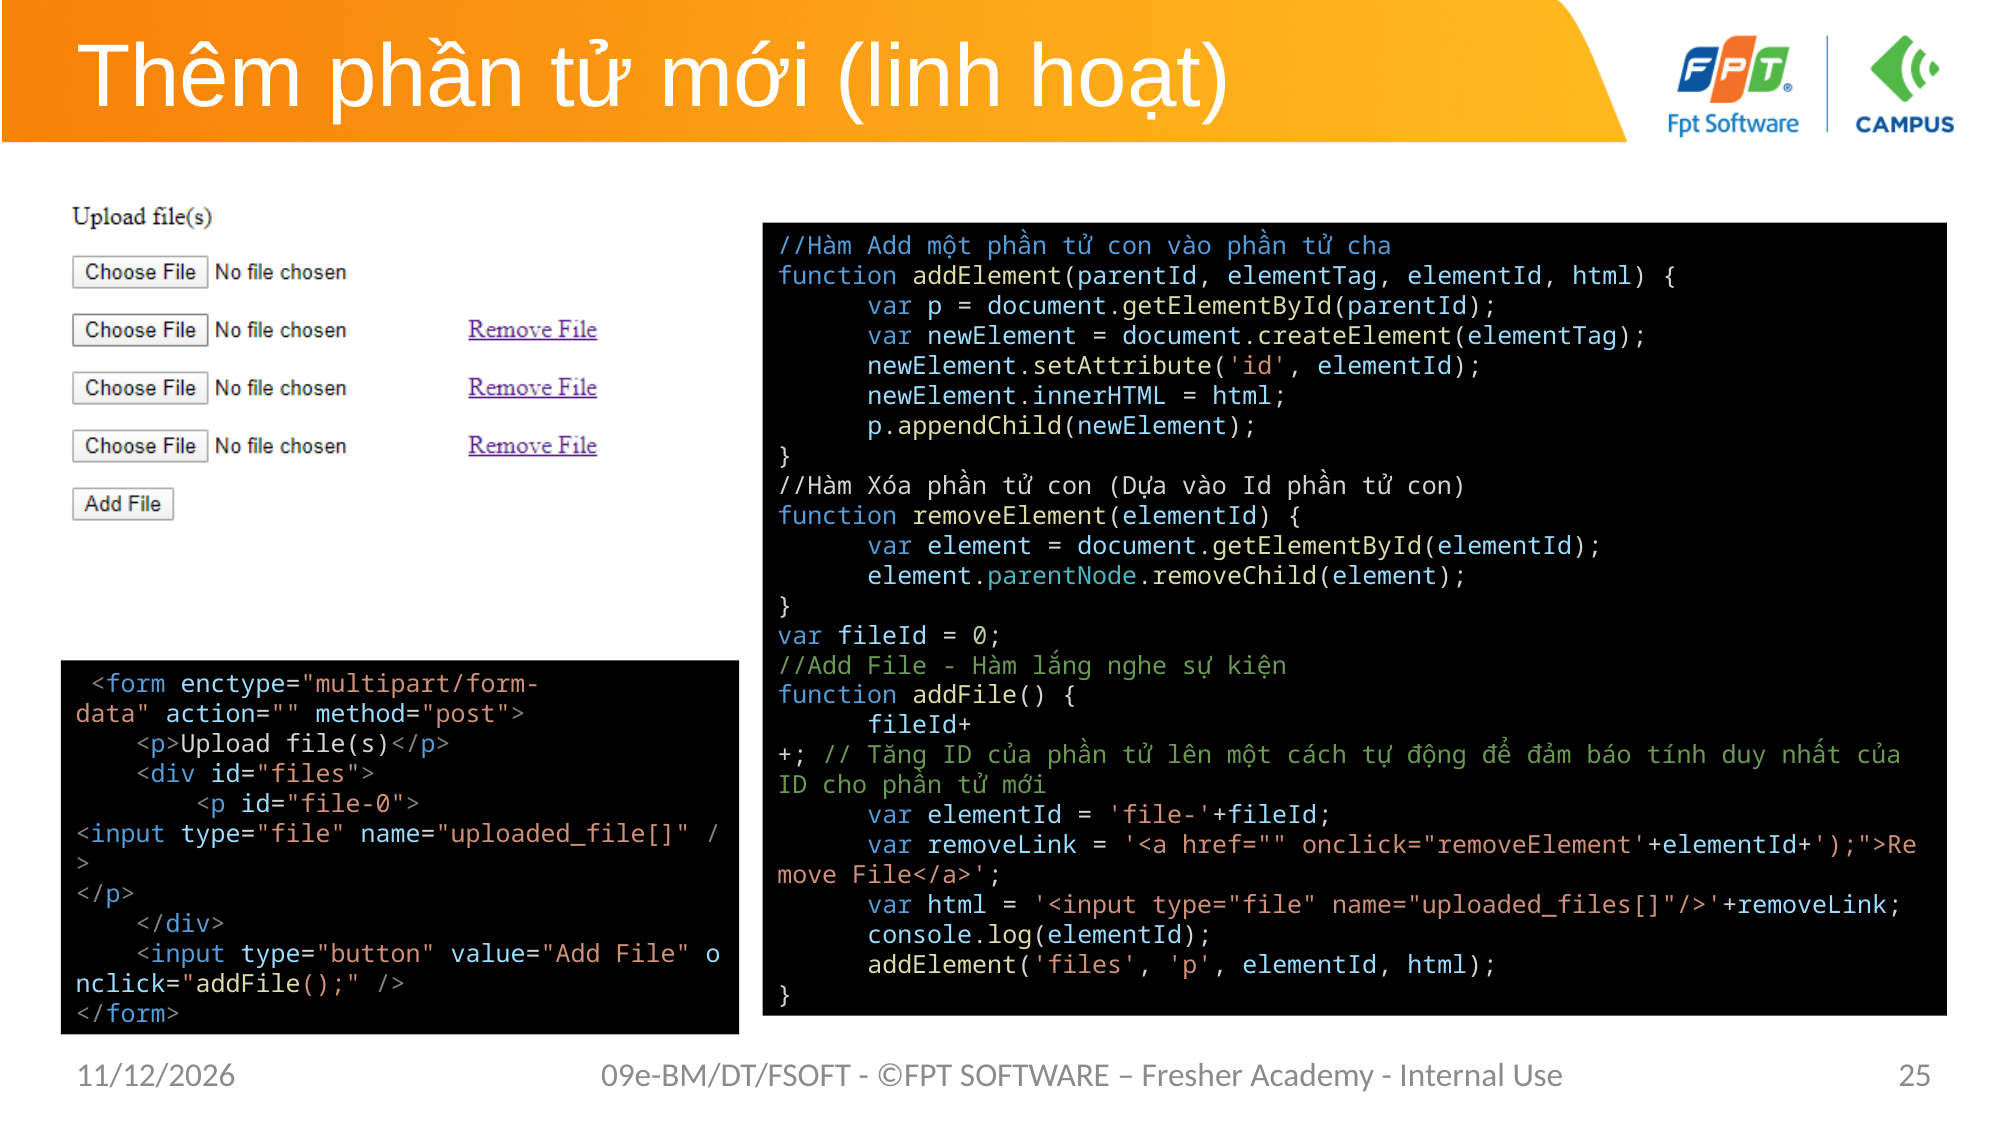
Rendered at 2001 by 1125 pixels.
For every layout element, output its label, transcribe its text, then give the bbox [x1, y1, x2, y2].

text_box <form enctype="multipart/form-data" action="" method="post"> <p>Upload file(s)</p> <div id="files"> <p id="file-0"> <input type="file" name="uploaded_file[]" /> </p> </div> <input type="button" value="Add File" onclick="addFile();" /> </form> [60, 660, 740, 1035]
footer 09e-BM/DT/FSOFT - ©FPT SOFTWARE – Fresher Academy - Internal Use [385, 1042, 1780, 1103]
title Thêm phần tử mới (linh hoạt) [60, 0, 1567, 141]
picture [2, 0, 1998, 1125]
text_box //Hàm Add một phần tử con vào phần tử cha function addElement(parentId, elementTag, elementId, html) { var p = document.getElementById(parentId); var newElement = document.createElement(elementTag); newElement.setAttribute('id', elementId); newElement.innerHTML = html; p.appendChild(newElement); } //Hàm Xóa phần tử con (Dựa vào Id phần tử con) function removeElement(elementId) { var element = document.getElementById(elementId); element.parentNode.removeChild(element); } var fileId = 0; //Add File - Hàm lắng nghe sự kiện function addFile() { fileId++; // Tăng ID của phần tử lên một cách tự động để đảm báo tính duy nhất của ID cho phần tử mới var elementId = 'file-'+fileId; var removeLink = '<a href="" onclick="removeElement'+elementId+');">Remove File</a>'; var html = '<input type="file" name="uploaded_files[]"/>'+removeLink; console.log(elementId); addElement('files', 'p', elementId, html); } [762, 222, 1947, 1016]
slide_number 25 [1800, 1042, 1947, 1103]
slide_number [60, 1042, 360, 1103]
